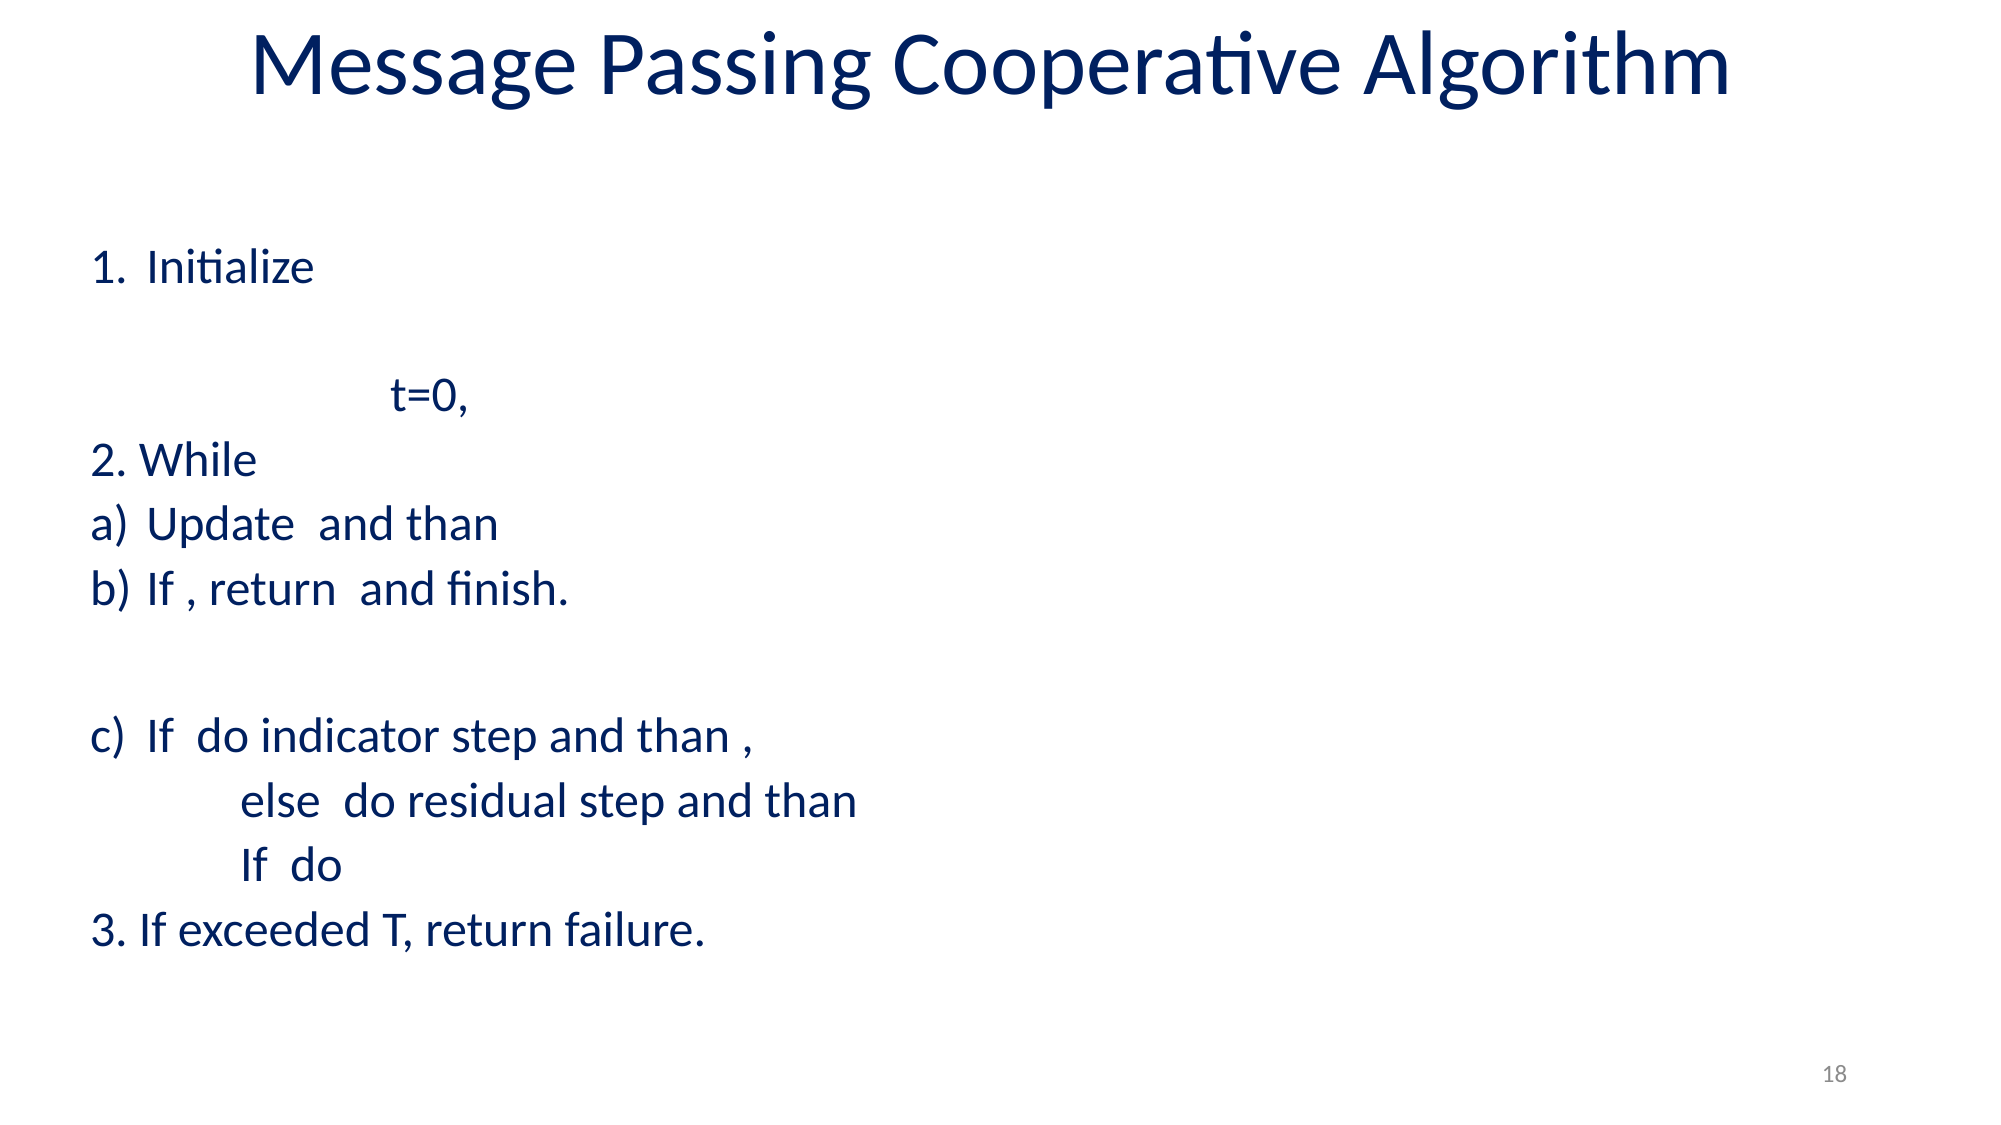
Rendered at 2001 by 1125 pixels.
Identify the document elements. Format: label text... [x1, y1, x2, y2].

title Message Passing Cooperative Algorithm [92, 0, 1893, 159]
slide_number 18 [1412, 1042, 1863, 1103]
